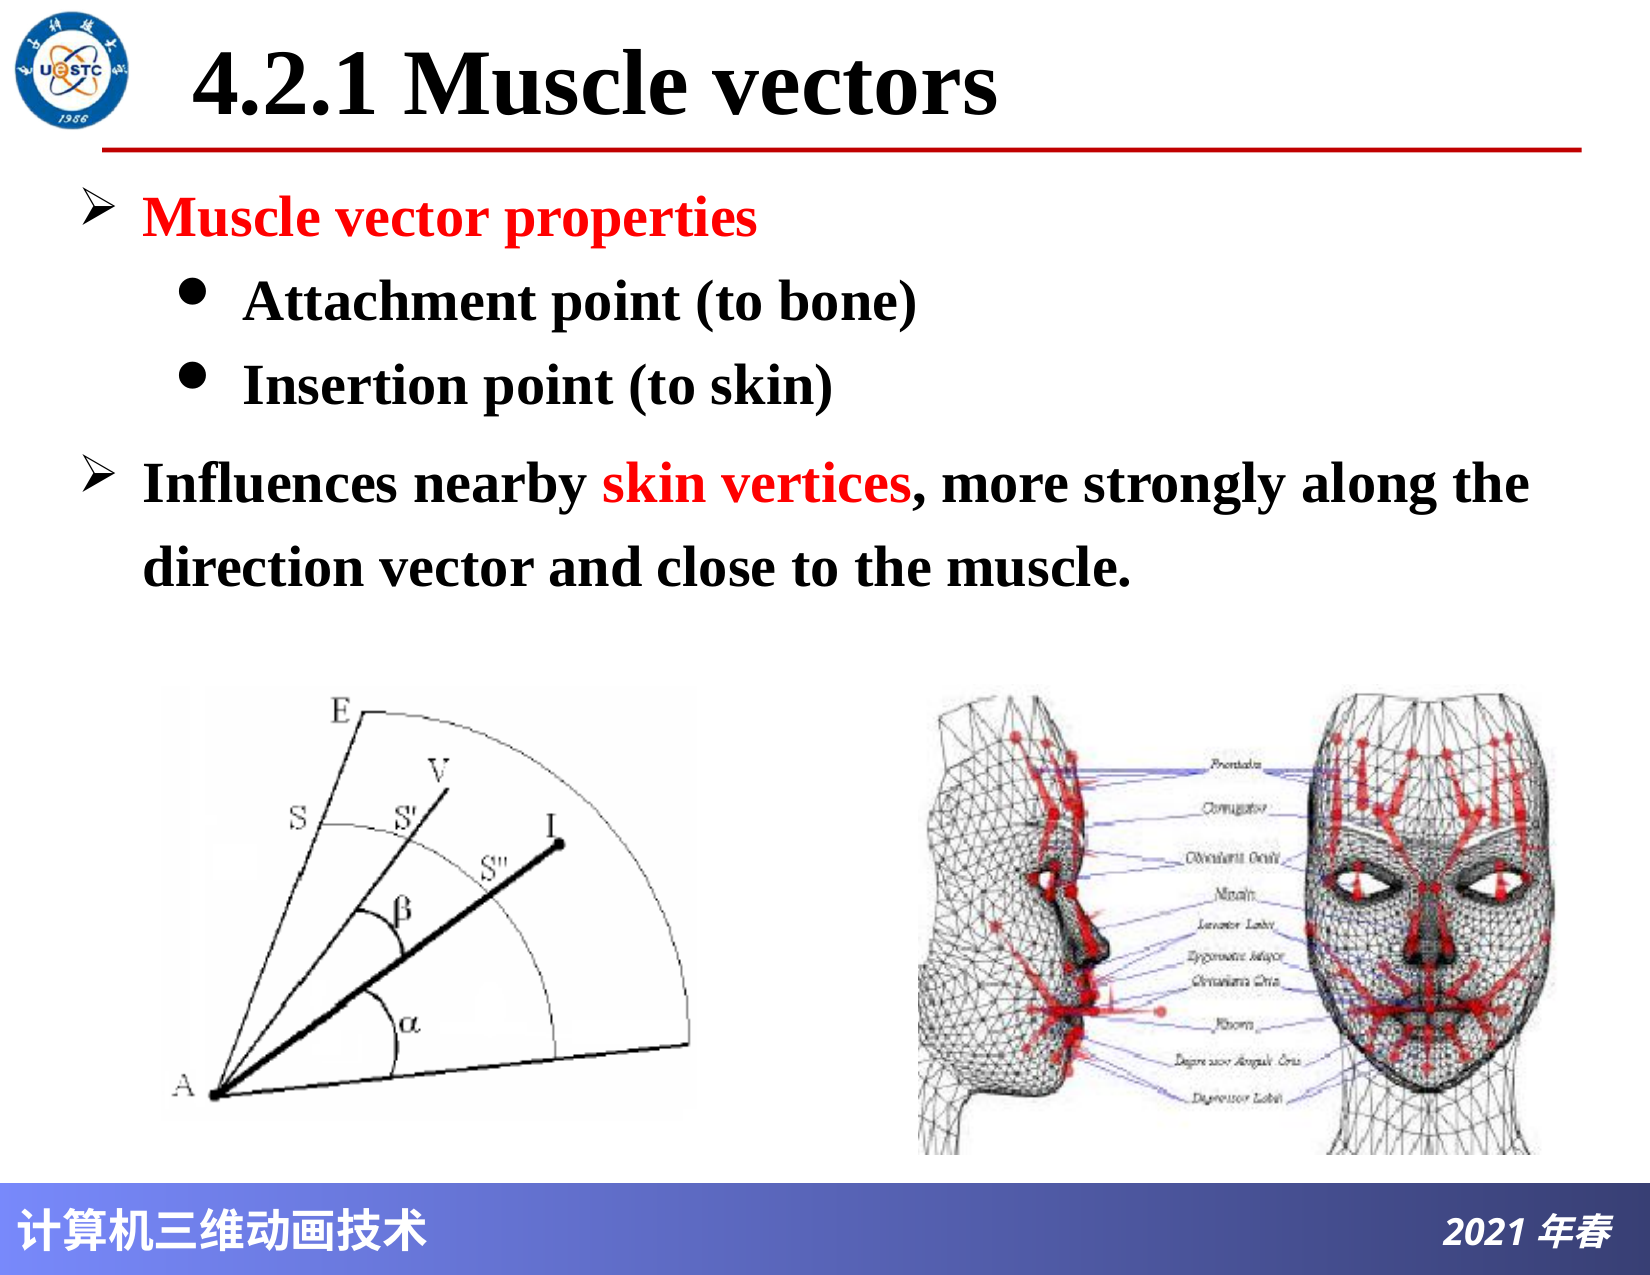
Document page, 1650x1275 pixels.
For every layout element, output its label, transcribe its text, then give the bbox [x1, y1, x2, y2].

list Muscle vector properties Attachment point (to bone) Insertion point (to skin) Influences nearby skin vertices, more strongly along the direction vector and close to the muscle. [63, 157, 1587, 614]
picture [918, 684, 1561, 1155]
picture [156, 672, 723, 1131]
title 4.2.1 Muscle vectors [175, 11, 1582, 142]
picture [0, 0, 136, 140]
